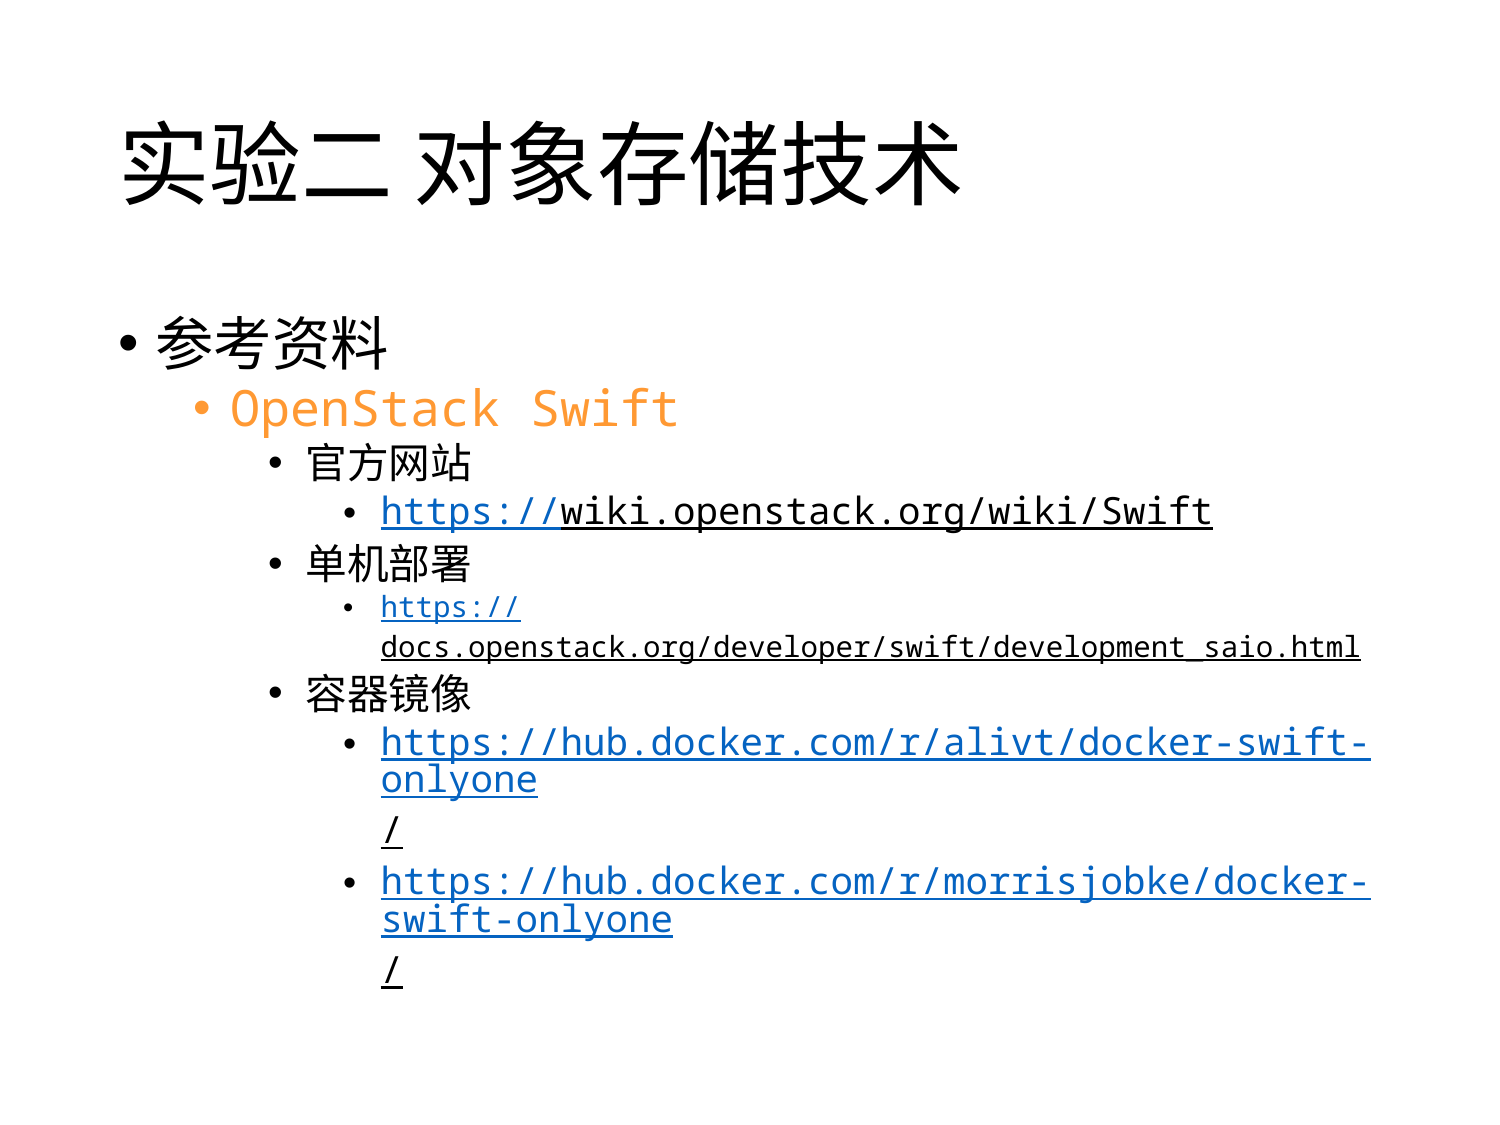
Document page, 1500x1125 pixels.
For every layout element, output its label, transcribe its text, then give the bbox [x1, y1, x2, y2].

list 参考资料 OpenStack Swift 官方网站 https://wiki.openstack.org/wiki/Swift 单机部署 https://docs.openstack.org/developer/swift/development_saio.html 容器镜像 https://hub.docker.com/r/alivt/docker-swift-onlyone/ https://hub.docker.com/r/morrisjobke/docker-swift-onlyone/ [103, 299, 1397, 1014]
title 实验二 对象存储技术 [103, 59, 1397, 278]
